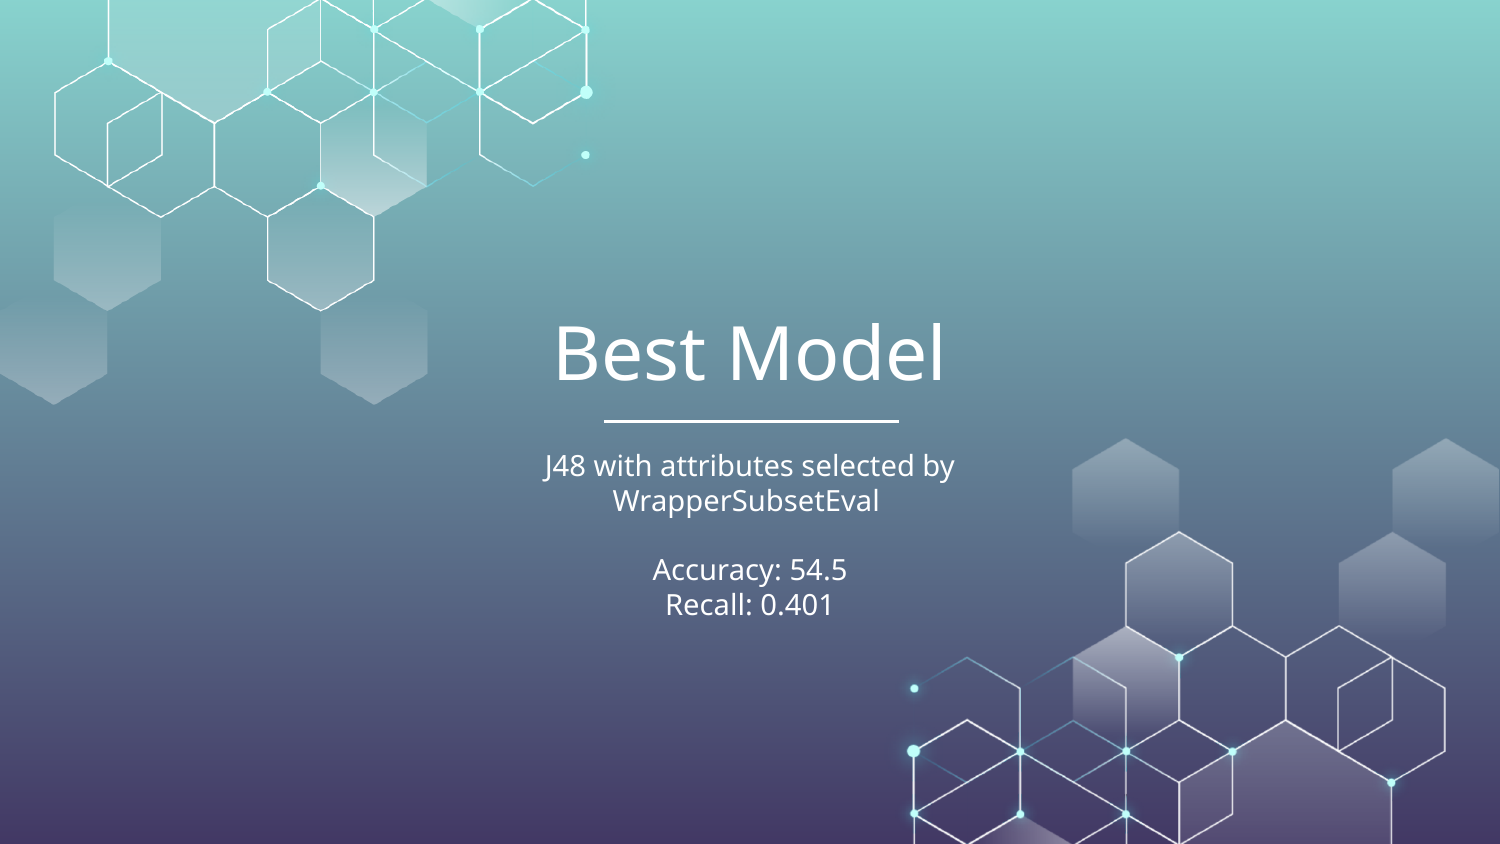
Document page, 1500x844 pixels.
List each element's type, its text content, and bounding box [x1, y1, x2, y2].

picture [876, 438, 1498, 844]
subtitle J48 with attributes selected by WrapperSubsetEval Accuracy: 54.5 Recall: 0.401 [509, 431, 991, 642]
picture [0, 0, 624, 405]
title Best Model [203, 300, 1297, 411]
